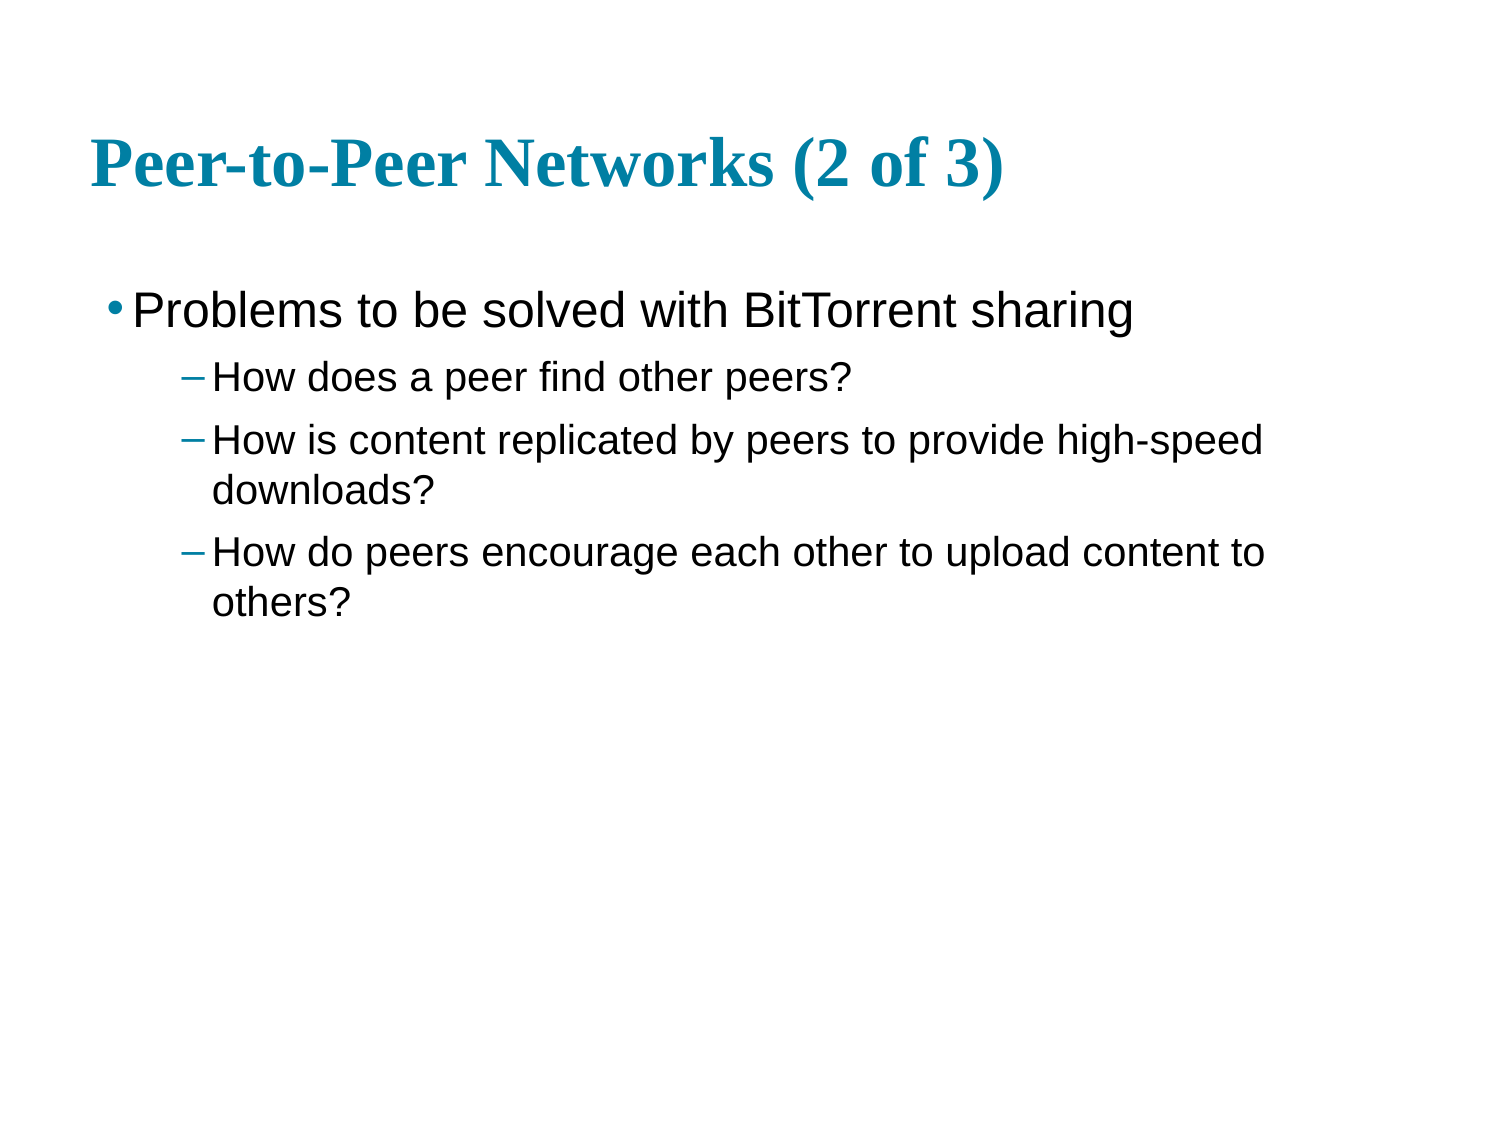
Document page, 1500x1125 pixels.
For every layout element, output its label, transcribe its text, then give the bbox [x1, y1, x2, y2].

title Peer-to-Peer Networks (2 of 3) [75, 35, 1425, 216]
list Problems to be solved with BitTorrent sharing How does a peer find other peers? How is content replicated by peers to provide high-speed downloads? How do peers encourage each other to upload content to others? [75, 262, 1425, 1005]
